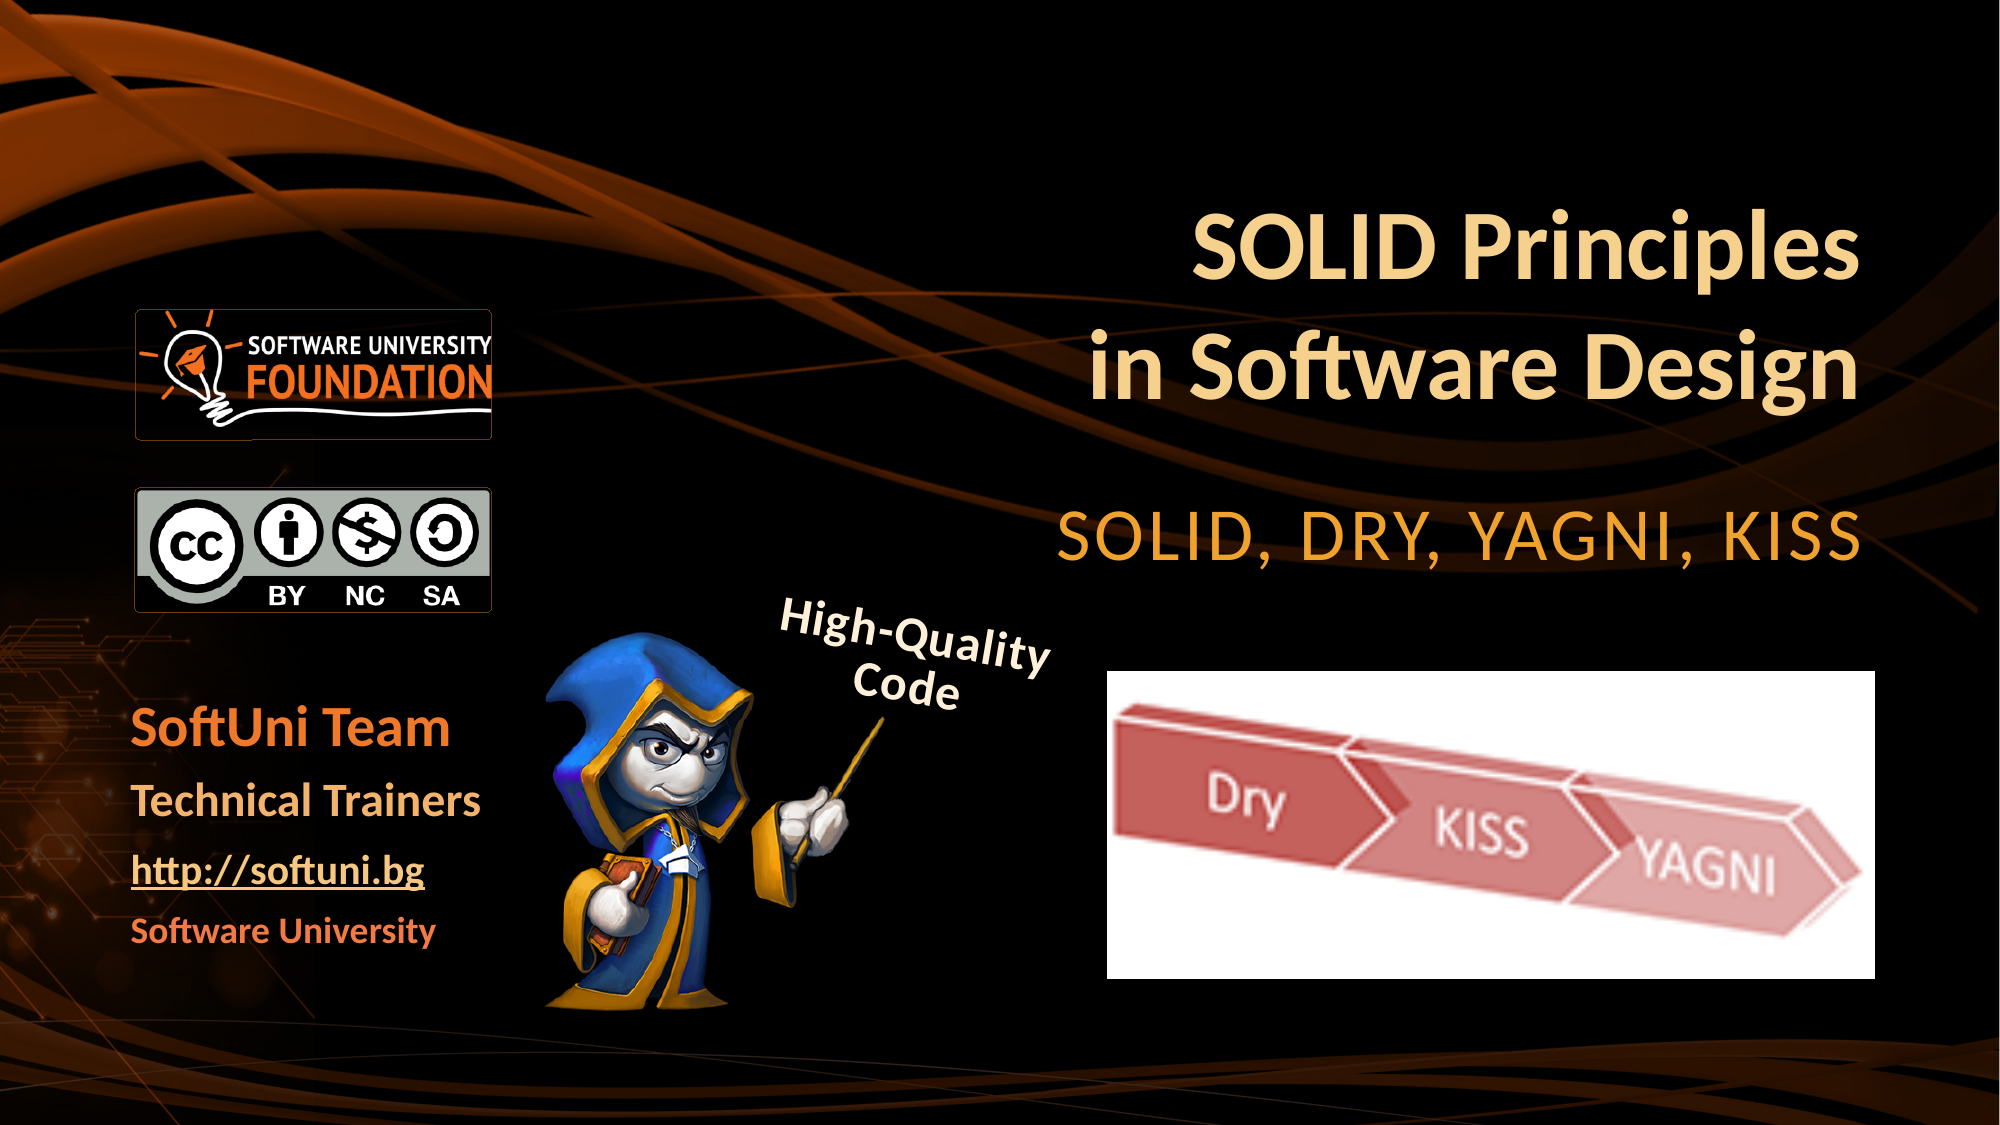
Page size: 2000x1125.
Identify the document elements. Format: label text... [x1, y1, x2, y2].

list Technical Trainers [124, 764, 537, 833]
list http://softuni.bg [124, 834, 537, 898]
text_box High-Quality Code [763, 579, 1072, 746]
picture [0, 0, 2000, 1125]
list Software University [124, 898, 537, 957]
list SoftUni Team [124, 677, 537, 764]
subtitle SOLID, DRY, YAGNI, KISS [587, 480, 1864, 600]
title SOLID Principles in Software Design [587, 149, 1863, 450]
